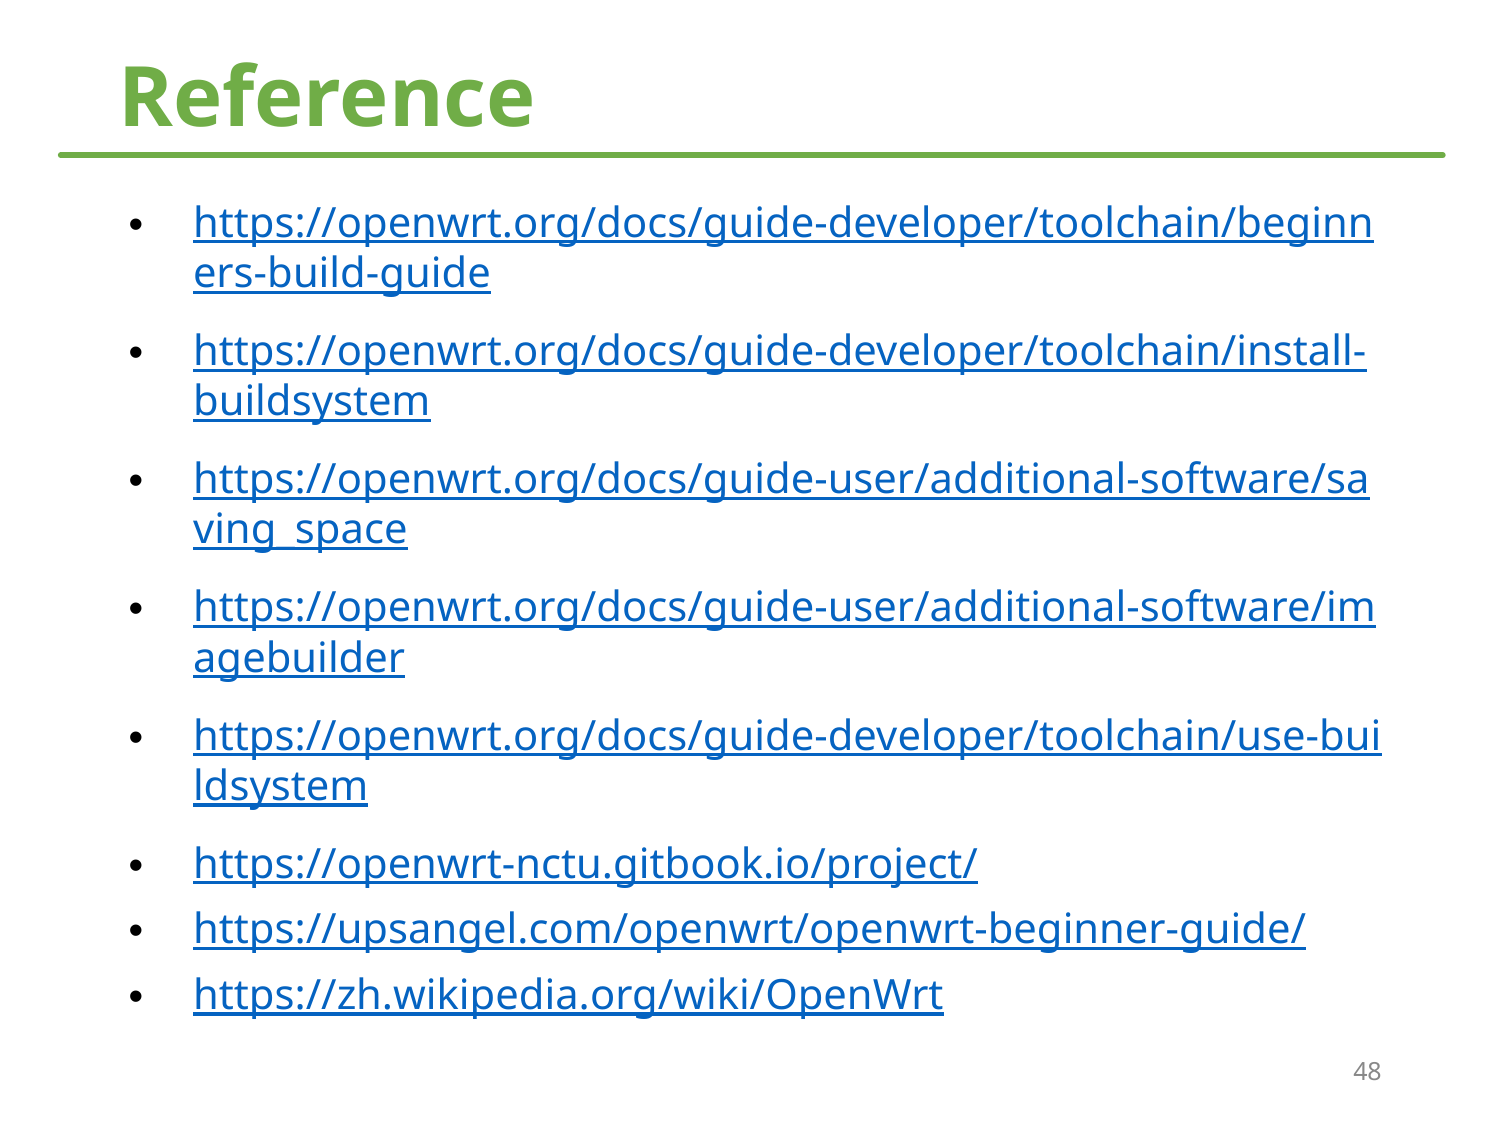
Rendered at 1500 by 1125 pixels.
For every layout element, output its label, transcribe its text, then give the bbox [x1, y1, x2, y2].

slide_number 48 [1059, 1042, 1397, 1103]
title Reference [103, 43, 1397, 156]
list https://openwrt.org/docs/guide-developer/toolchain/beginners-build-guide https://openwrt.org/docs/guide-developer/toolchain/install-buildsystem https://openwrt.org/docs/guide-user/additional-software/saving_space https://openwrt.org/docs/guide-user/additional-software/imagebuilder https://openwrt.org/docs/guide-developer/toolchain/use-buildsystem https://openwrt-nctu.gitbook.io/project/ https://upsangel.com/openwrt/openwrt-beginner-guide/ https://zh.wikipedia.org/wiki/OpenWrt [103, 179, 1397, 1081]
